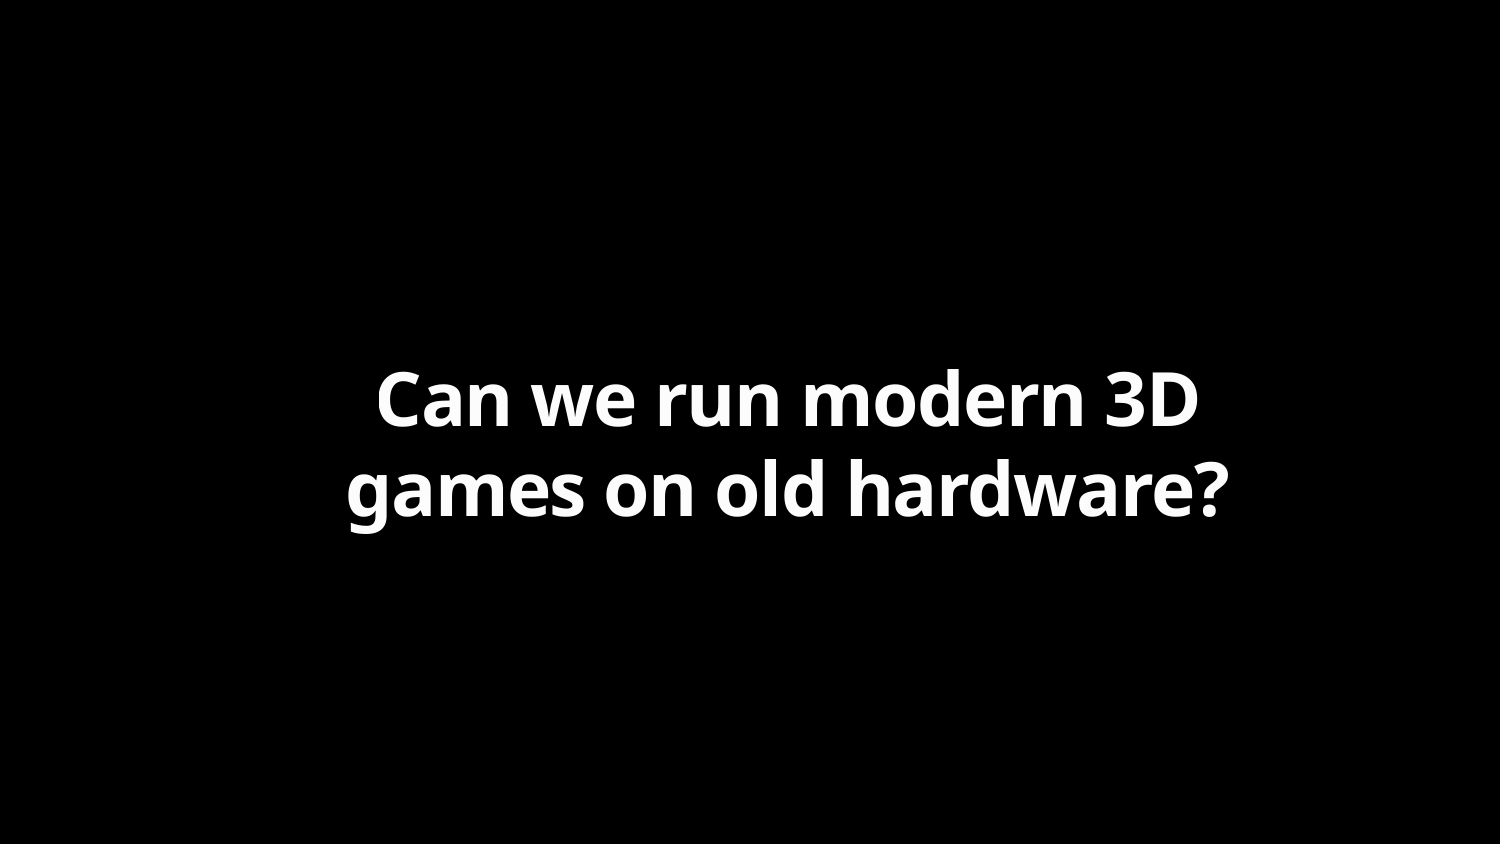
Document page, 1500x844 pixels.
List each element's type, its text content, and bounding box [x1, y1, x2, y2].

text_box Can we run modern 3D games on old hardware? [240, 351, 1335, 532]
